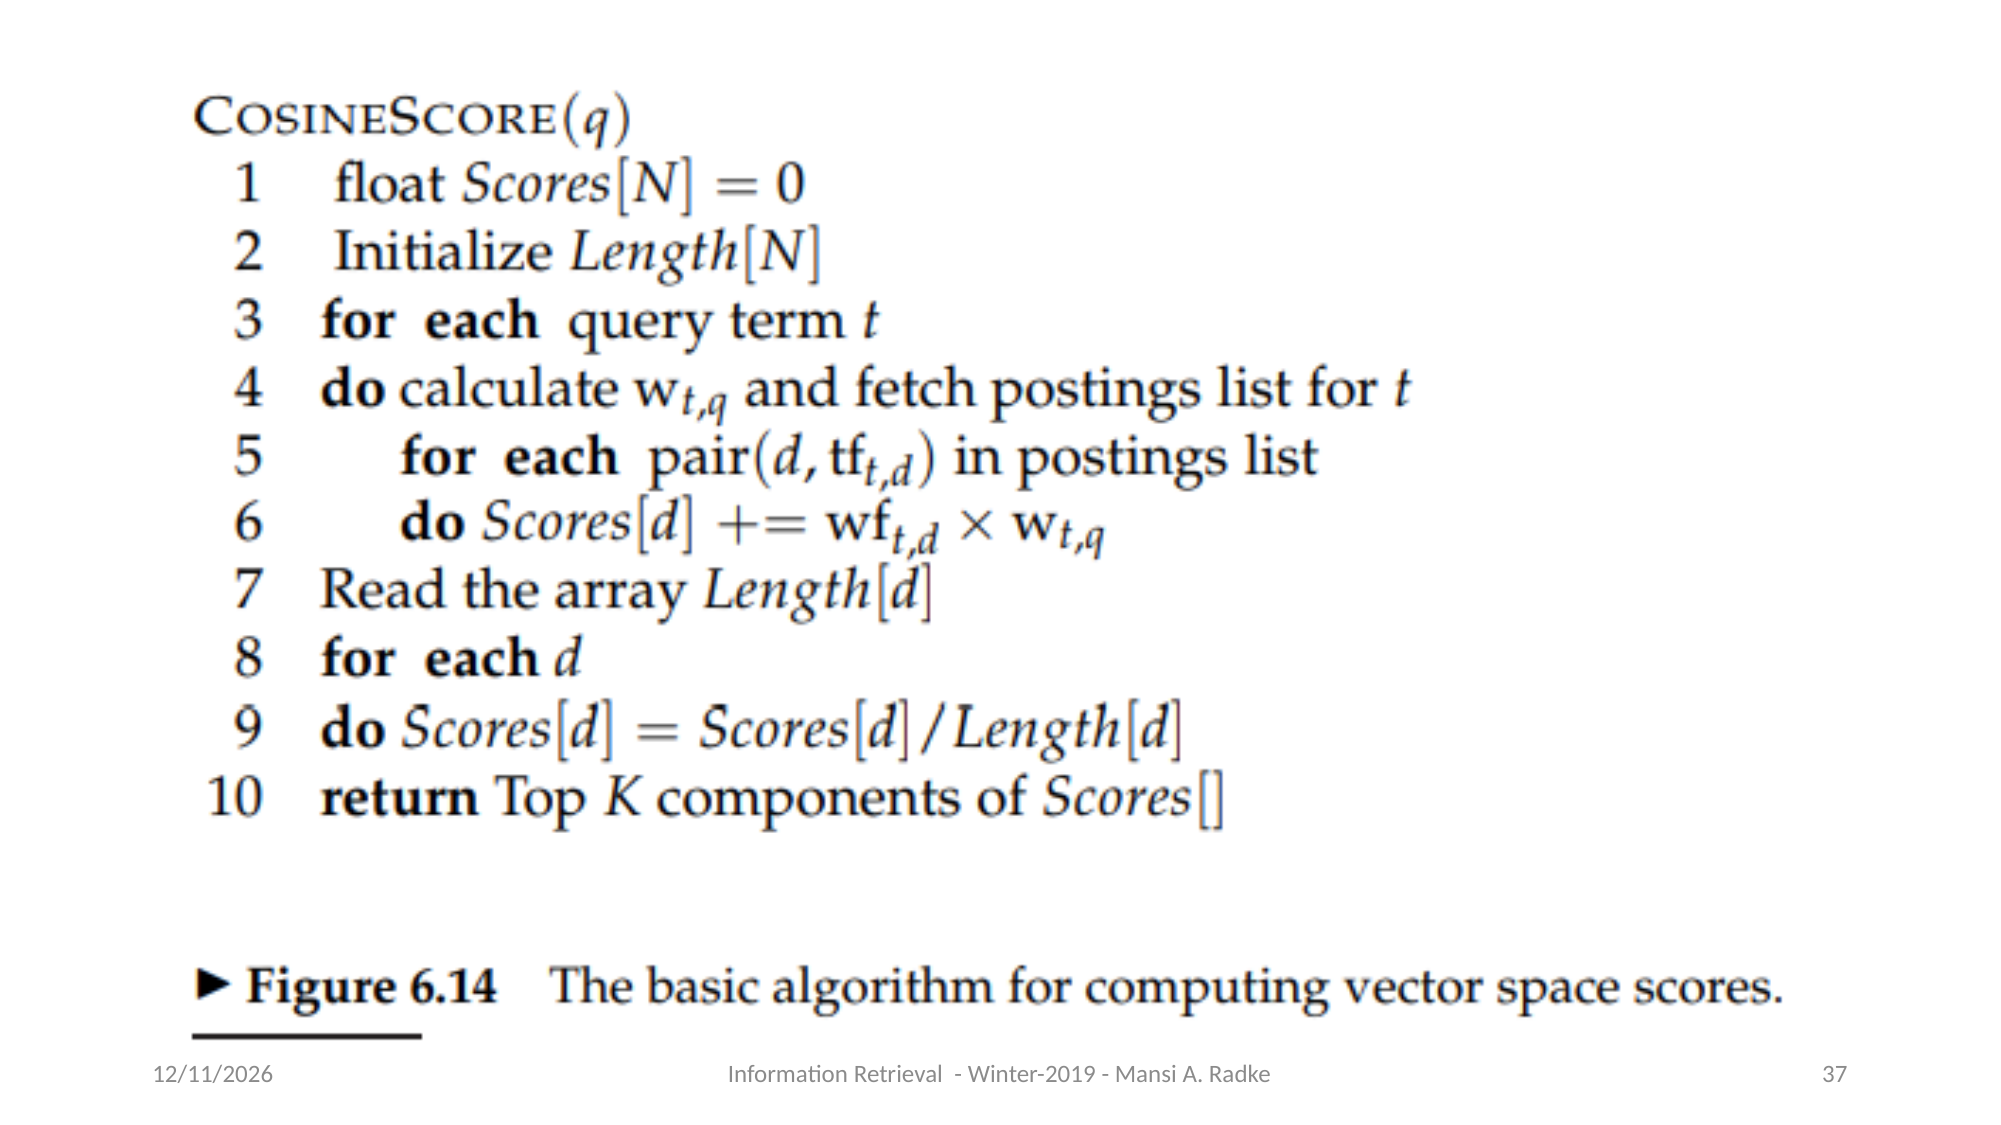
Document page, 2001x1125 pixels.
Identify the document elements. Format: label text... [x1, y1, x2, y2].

picture [0, 12, 1910, 1063]
text_box 1 [1412, 1071, 1863, 1103]
text_box 09/10/2019 [137, 1071, 588, 1103]
text_box Information Retrieval - Winter-2019 - Mansi A. Radke [662, 1071, 1338, 1103]
